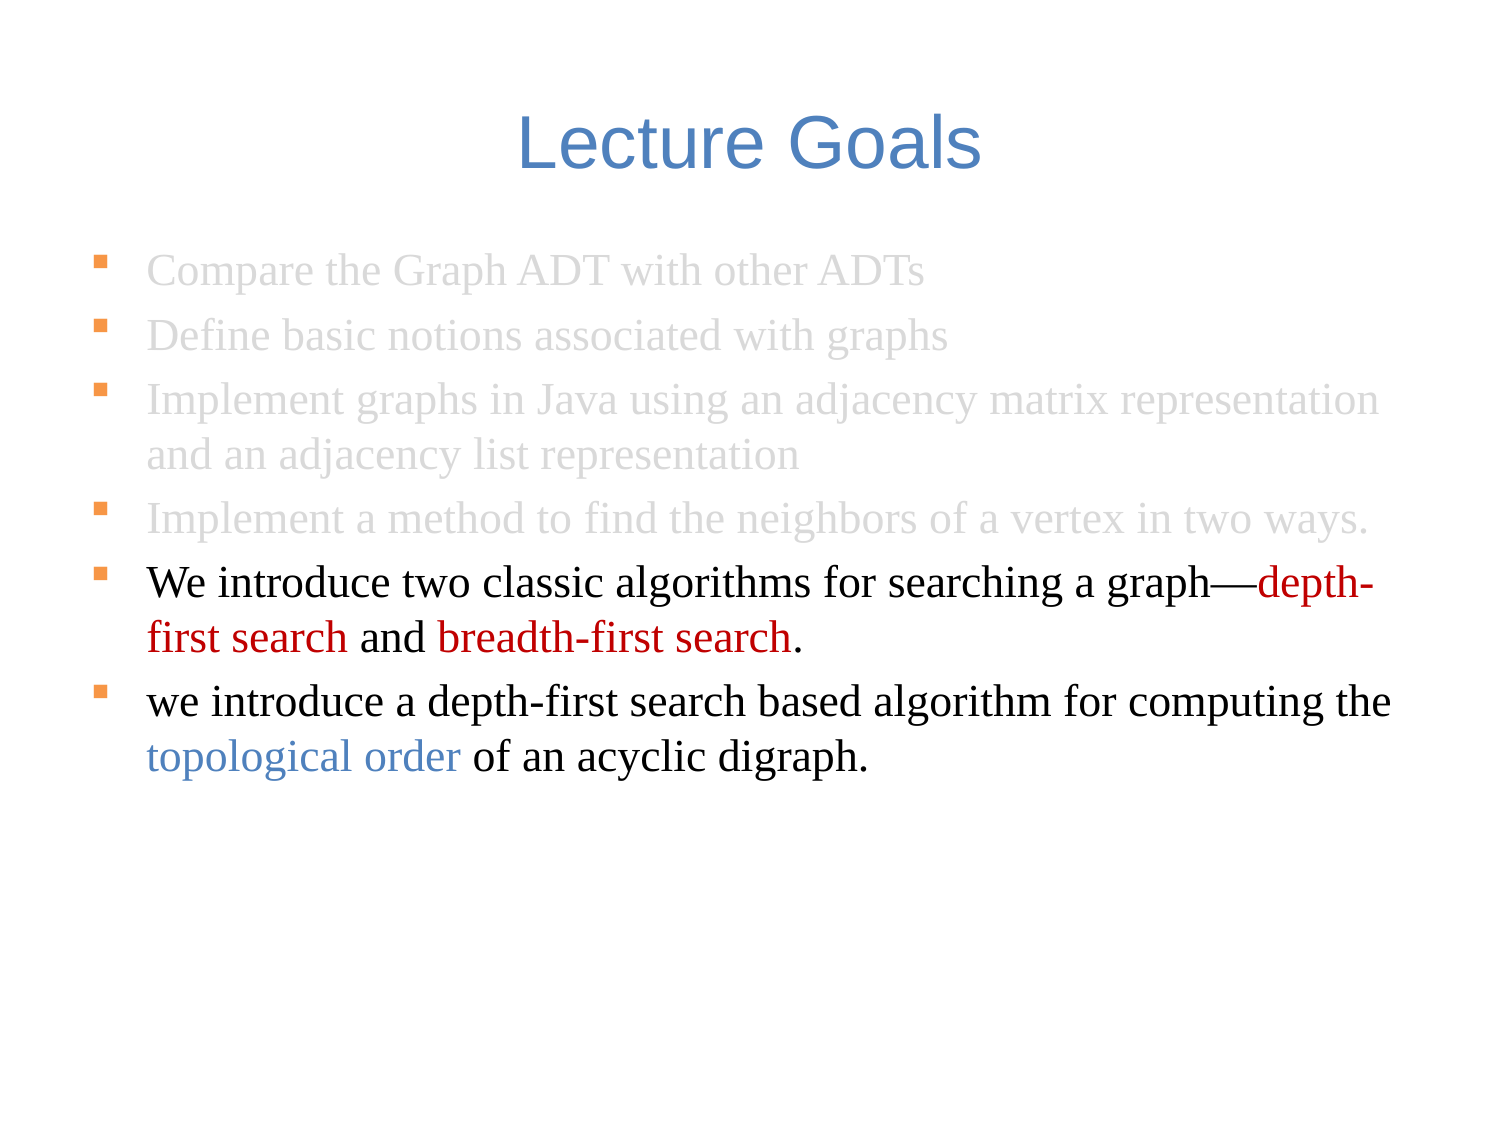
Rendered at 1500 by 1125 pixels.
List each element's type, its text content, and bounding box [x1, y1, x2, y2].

title Lecture Goals [75, 45, 1425, 232]
list Compare the Graph ADT with other ADTs Define basic notions associated with graphs Implement graphs in Java using an adjacency matrix representation and an adjacency list representation Implement a method to find the neighbors of a vertex in two ways. We introduce two classic algorithms for searching a graph—depth-first search and breadth-first search. we introduce a depth-first search based algorithm for computing the topological order of an acyclic digraph. [75, 232, 1425, 1078]
